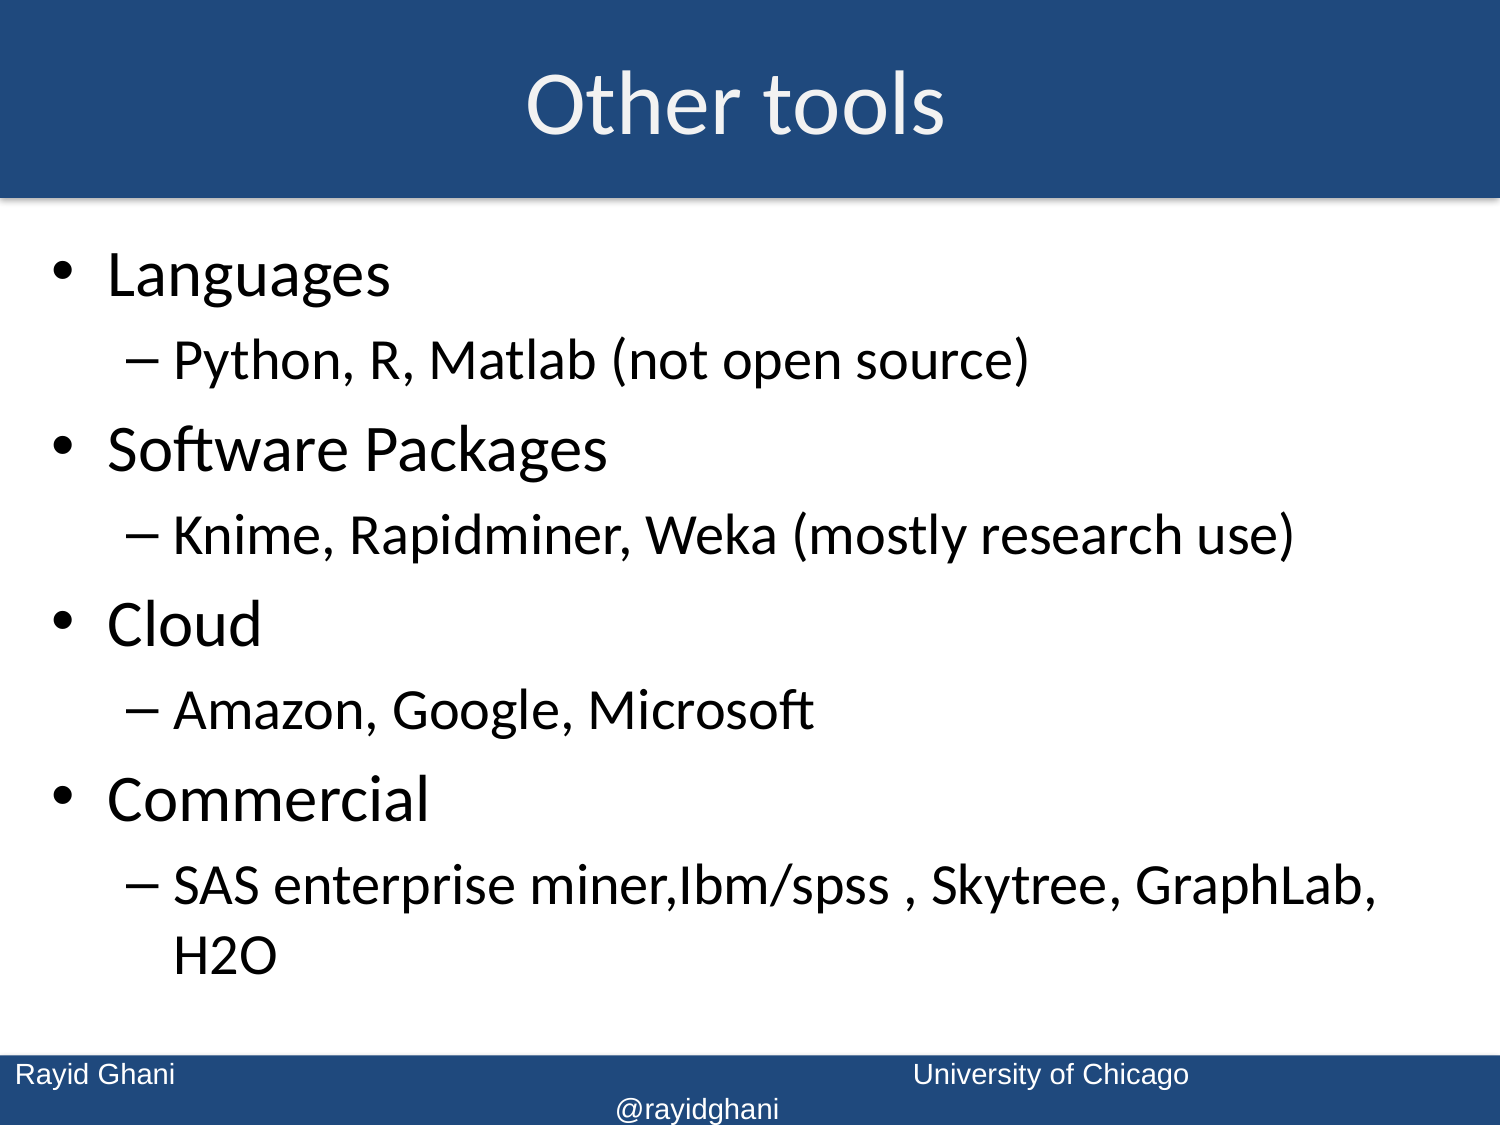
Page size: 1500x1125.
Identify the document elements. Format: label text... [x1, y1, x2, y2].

title Other tools [0, 3, 1500, 192]
list Languages Python, R, Matlab (not open source) Software Packages Knime, Rapidminer, Weka (mostly research use) Cloud Amazon, Google, Microsoft Commercial SAS enterprise miner,Ibm/spss , Skytree, GraphLab, H2O [36, 222, 1472, 1035]
